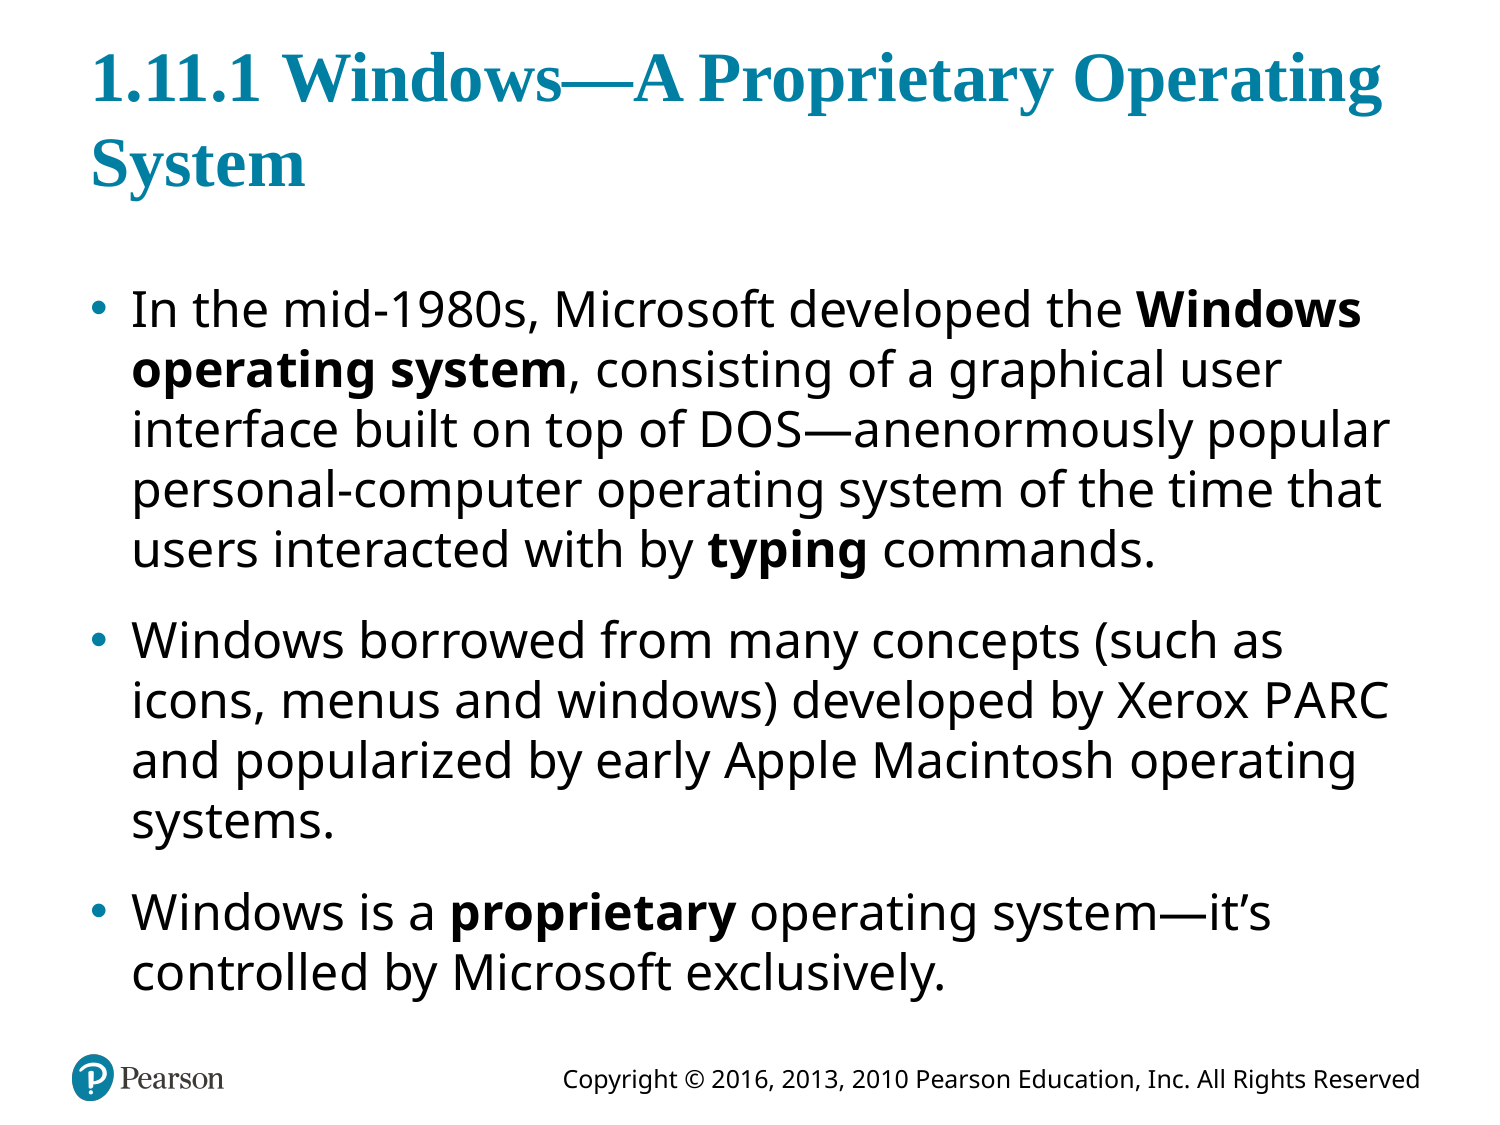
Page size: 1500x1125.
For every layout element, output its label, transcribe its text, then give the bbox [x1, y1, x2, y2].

picture [98, 1054, 224, 1101]
list In the mid-1980s, Microsoft developed the Windows operating system, consisting of a graphical user interface built on top of D O S — a nenormously popular personal-computer operating system of the time that users interacted with by typing commands. Windows borrowed from many concepts (such as icons, menus and windows) developed by Xerox P A R C and popularized by early Apple Macintosh operating systems. Windows is a proprietary operating system—it’s controlled by Microsoft exclusively. [75, 262, 1425, 962]
title 1.11.1 Windows—A Proprietary Operating System [75, 35, 1425, 216]
picture [80, 1063, 106, 1088]
picture [72, 1087, 83, 1101]
picture [72, 1054, 88, 1070]
